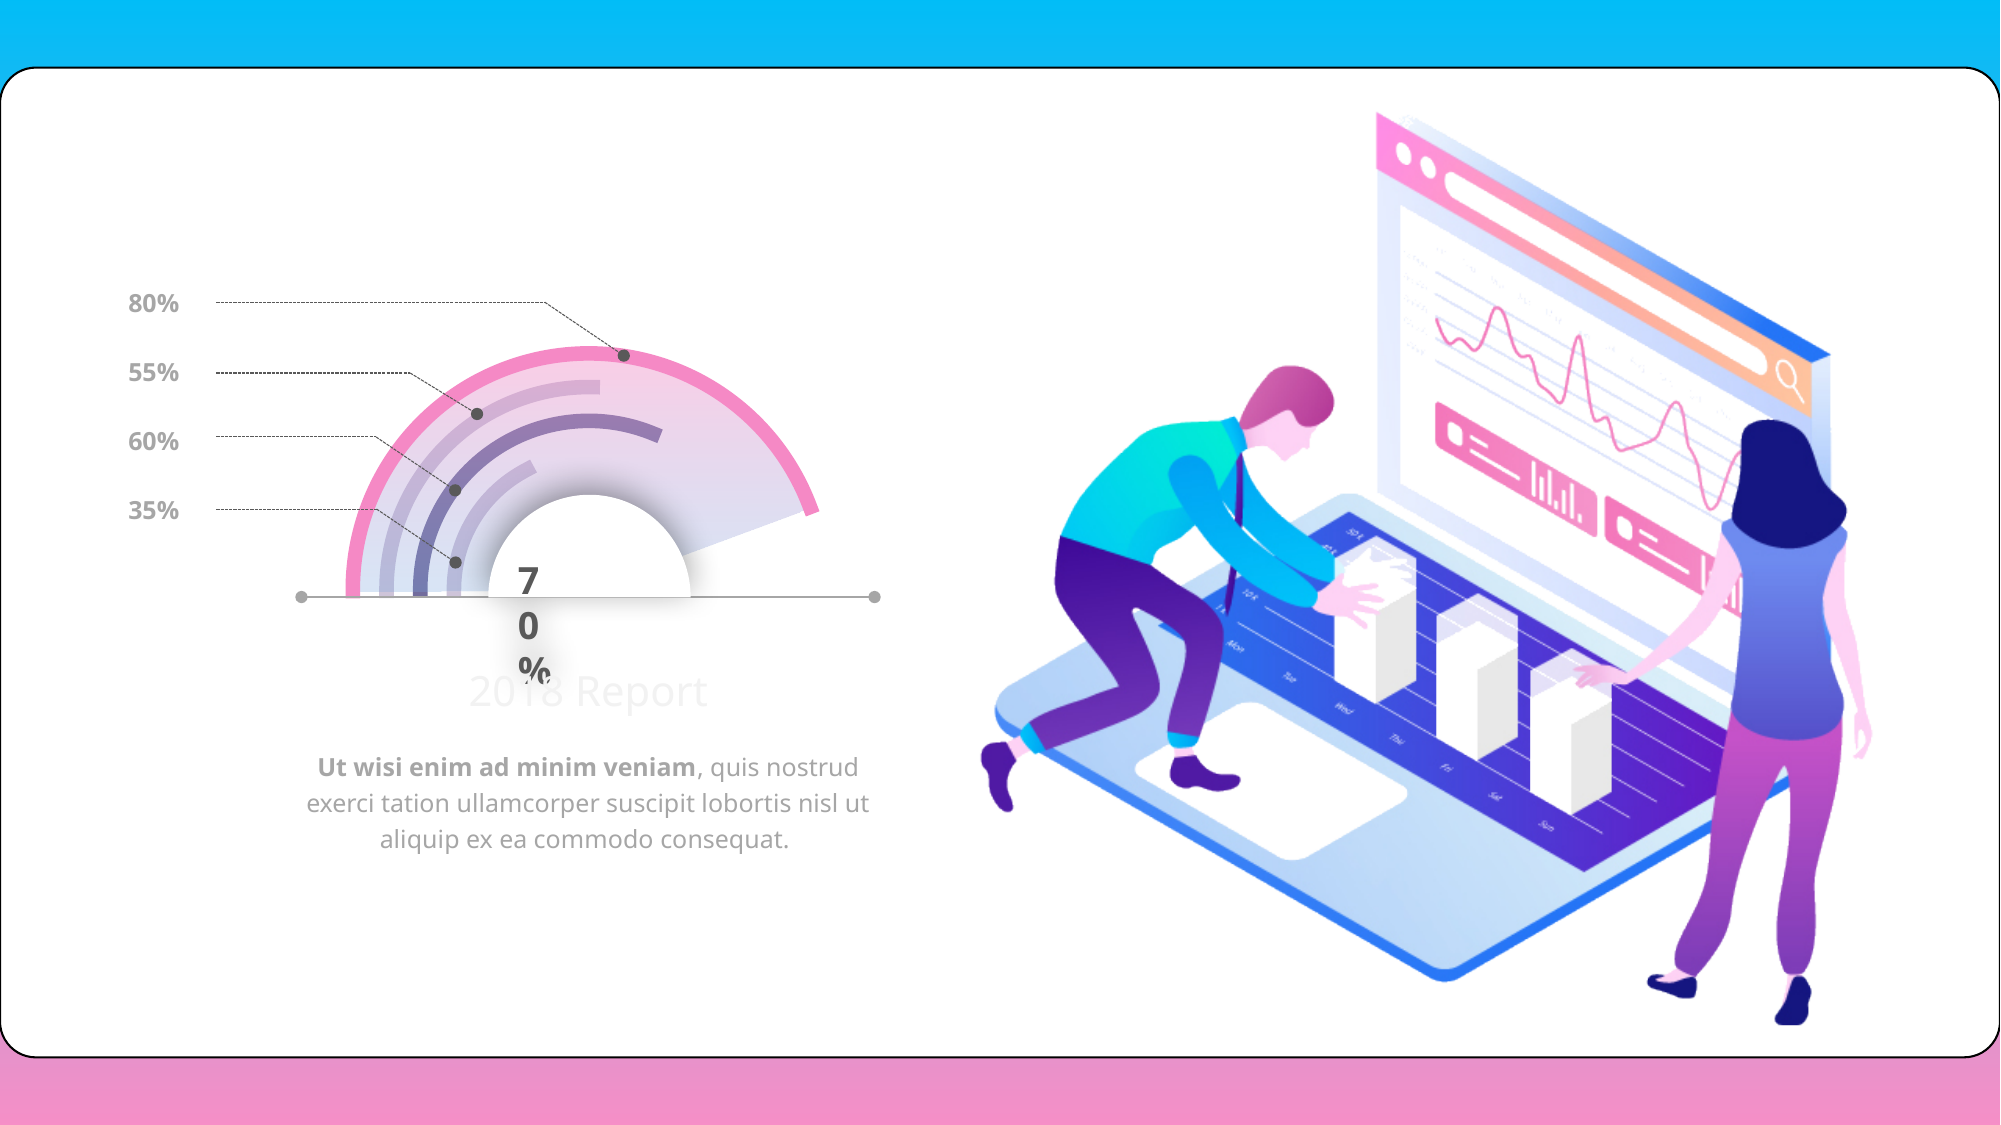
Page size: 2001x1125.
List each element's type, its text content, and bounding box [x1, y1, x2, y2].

text_box 80% [112, 287, 196, 318]
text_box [216, 302, 624, 563]
text_box [0, 66, 2000, 1059]
text_box Ut wisi enim ad minim veniam, quis nostrud exerci tation ullamcorper suscipit lobortis nisl ut aliquip ex ea commodo consequat. [271, 737, 791, 861]
text_box 55% [112, 356, 196, 387]
text_box 35% [112, 494, 196, 525]
picture [791, 93, 2000, 1032]
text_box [301, 353, 791, 826]
text_box 60% [112, 425, 196, 456]
